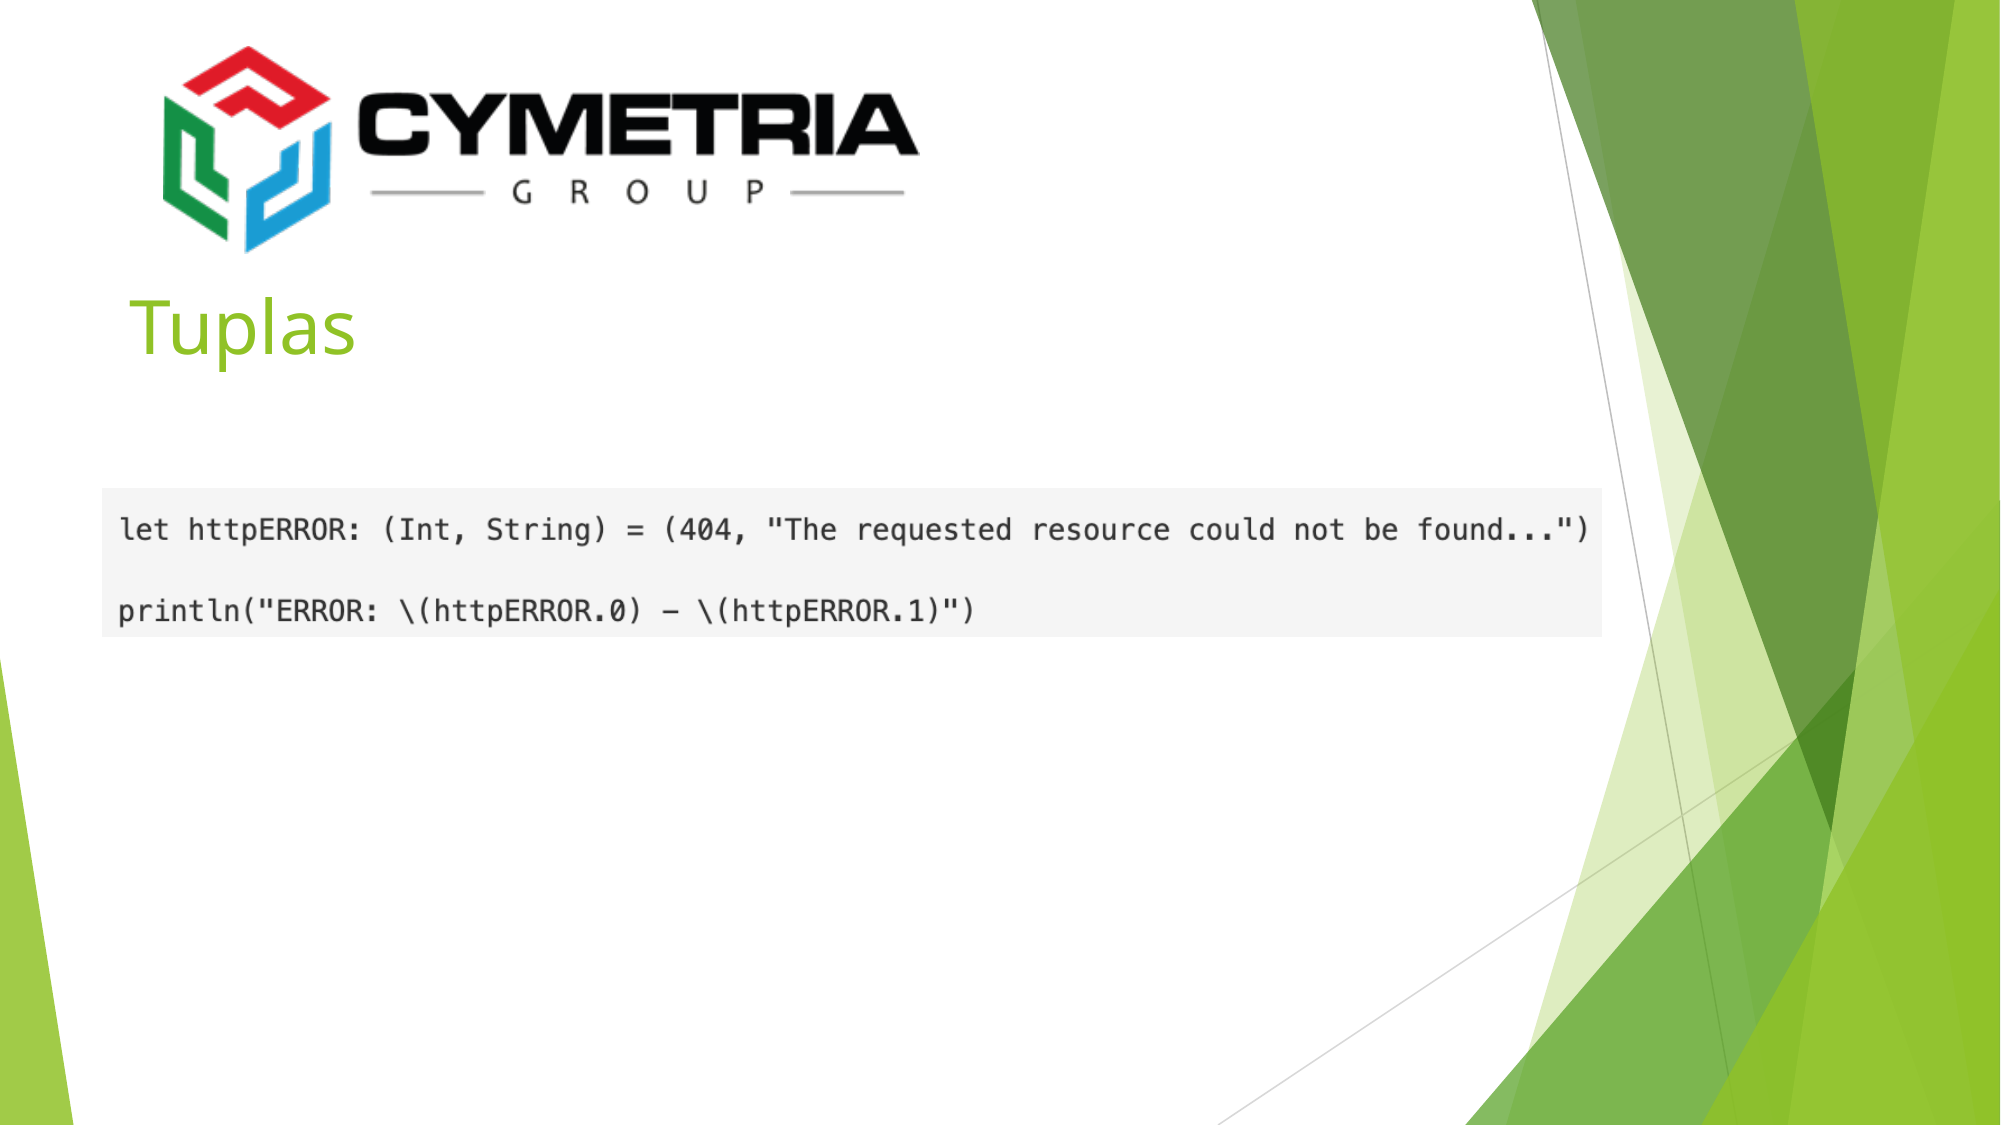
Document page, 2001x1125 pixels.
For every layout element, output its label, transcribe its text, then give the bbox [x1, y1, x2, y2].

title Tuplas [114, 271, 1525, 452]
picture [101, 488, 1602, 637]
picture [162, 46, 920, 255]
